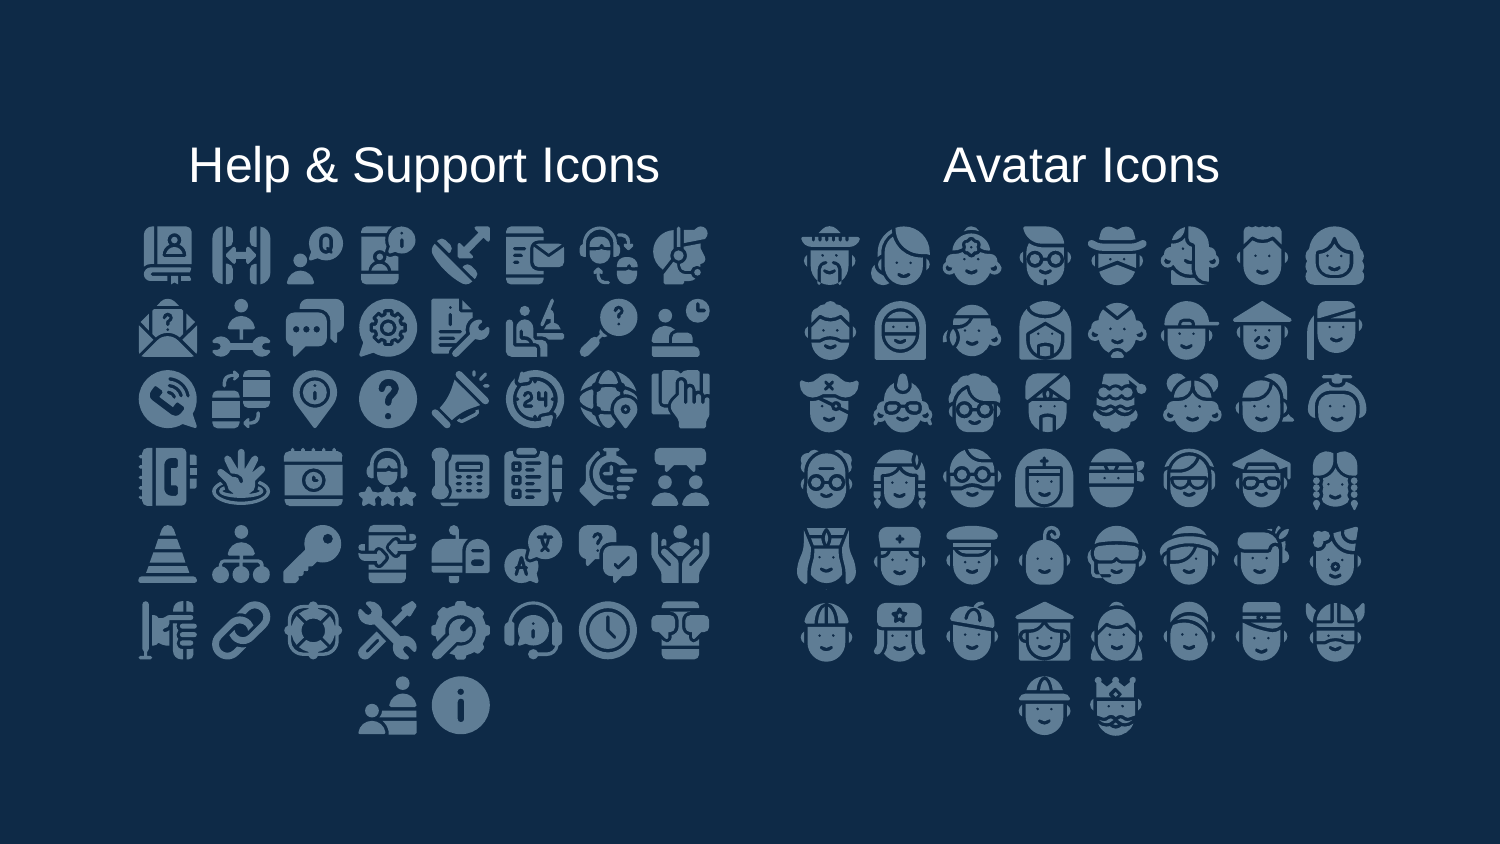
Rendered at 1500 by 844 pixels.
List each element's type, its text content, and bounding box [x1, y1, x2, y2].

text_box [138, 298, 198, 358]
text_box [504, 447, 563, 507]
text_box Avatar Icons [797, 117, 1369, 197]
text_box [357, 676, 417, 735]
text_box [579, 298, 638, 358]
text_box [1018, 676, 1071, 736]
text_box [874, 300, 927, 361]
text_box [357, 600, 418, 660]
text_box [505, 298, 565, 358]
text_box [1088, 448, 1145, 508]
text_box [431, 298, 490, 358]
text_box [283, 447, 343, 507]
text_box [578, 226, 639, 285]
text_box [284, 601, 343, 660]
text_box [505, 369, 565, 429]
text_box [1307, 373, 1367, 433]
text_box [1312, 451, 1359, 511]
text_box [1162, 373, 1223, 433]
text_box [1306, 300, 1363, 361]
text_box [1160, 300, 1220, 361]
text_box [431, 447, 490, 507]
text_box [211, 524, 271, 584]
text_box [800, 225, 861, 286]
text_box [1025, 373, 1071, 433]
text_box [138, 370, 197, 429]
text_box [1232, 448, 1291, 508]
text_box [579, 369, 638, 429]
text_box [946, 601, 999, 661]
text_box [1019, 300, 1072, 361]
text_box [138, 600, 198, 660]
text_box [1235, 601, 1288, 661]
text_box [651, 601, 710, 660]
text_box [578, 447, 638, 507]
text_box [1233, 525, 1290, 585]
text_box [800, 602, 853, 662]
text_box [211, 448, 271, 506]
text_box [872, 373, 933, 433]
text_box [1309, 526, 1362, 586]
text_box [431, 369, 490, 429]
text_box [1163, 601, 1216, 661]
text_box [947, 373, 1002, 433]
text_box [1014, 448, 1075, 508]
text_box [1087, 525, 1147, 585]
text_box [292, 369, 338, 429]
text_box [870, 226, 931, 286]
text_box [651, 369, 710, 429]
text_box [578, 601, 638, 660]
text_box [430, 226, 491, 285]
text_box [873, 602, 926, 662]
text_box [285, 298, 345, 358]
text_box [652, 226, 709, 285]
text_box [212, 298, 271, 357]
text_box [286, 226, 344, 285]
text_box Help & Support Icons [139, 117, 711, 197]
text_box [942, 448, 1002, 508]
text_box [1018, 525, 1071, 585]
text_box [505, 226, 565, 285]
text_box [578, 524, 638, 584]
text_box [942, 226, 1002, 286]
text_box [431, 600, 491, 660]
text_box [212, 369, 271, 429]
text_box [946, 525, 999, 585]
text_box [1232, 300, 1293, 361]
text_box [800, 449, 853, 509]
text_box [1235, 373, 1295, 433]
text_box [1090, 601, 1143, 661]
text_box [138, 524, 198, 584]
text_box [650, 524, 710, 584]
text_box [1305, 226, 1365, 286]
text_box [799, 373, 859, 433]
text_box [504, 601, 563, 660]
text_box [283, 525, 342, 584]
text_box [942, 304, 1002, 357]
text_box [1160, 226, 1220, 286]
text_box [358, 298, 418, 357]
text_box [431, 676, 490, 735]
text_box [1087, 302, 1147, 359]
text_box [358, 447, 417, 507]
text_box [431, 524, 490, 584]
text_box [212, 226, 271, 285]
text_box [1087, 226, 1148, 286]
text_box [1014, 601, 1075, 661]
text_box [873, 449, 926, 509]
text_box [1305, 602, 1366, 662]
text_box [1159, 525, 1219, 585]
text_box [1019, 226, 1072, 286]
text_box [504, 524, 563, 584]
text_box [873, 526, 926, 586]
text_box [796, 527, 857, 585]
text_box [143, 226, 193, 285]
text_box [651, 447, 710, 507]
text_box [1236, 225, 1289, 286]
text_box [360, 226, 416, 285]
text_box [210, 601, 272, 660]
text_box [1163, 448, 1216, 508]
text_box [651, 298, 710, 357]
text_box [1092, 373, 1147, 433]
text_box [358, 524, 417, 584]
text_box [1089, 676, 1142, 736]
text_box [804, 300, 857, 361]
text_box [359, 370, 418, 429]
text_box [138, 447, 198, 507]
